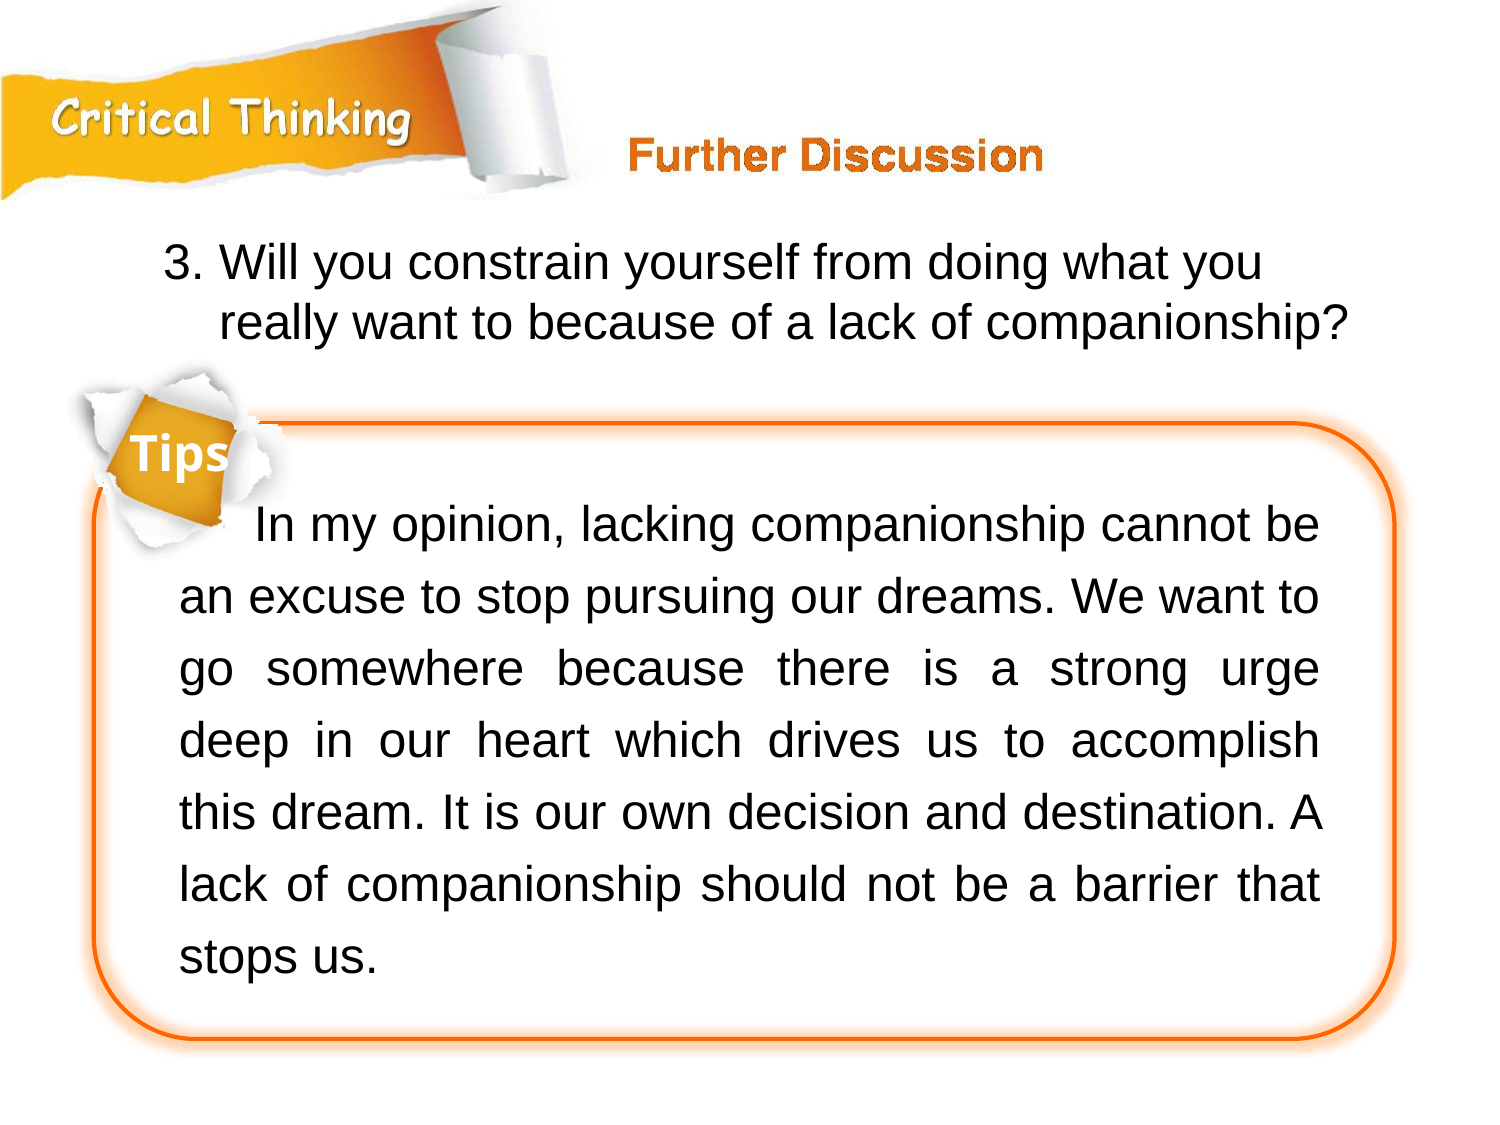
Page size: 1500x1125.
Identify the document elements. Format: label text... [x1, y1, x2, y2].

picture [0, 0, 1173, 202]
text_box 3. Will you constrain yourself from doing what you really want to because of a lack of companionship? [148, 222, 1368, 338]
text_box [58, 339, 1395, 1040]
